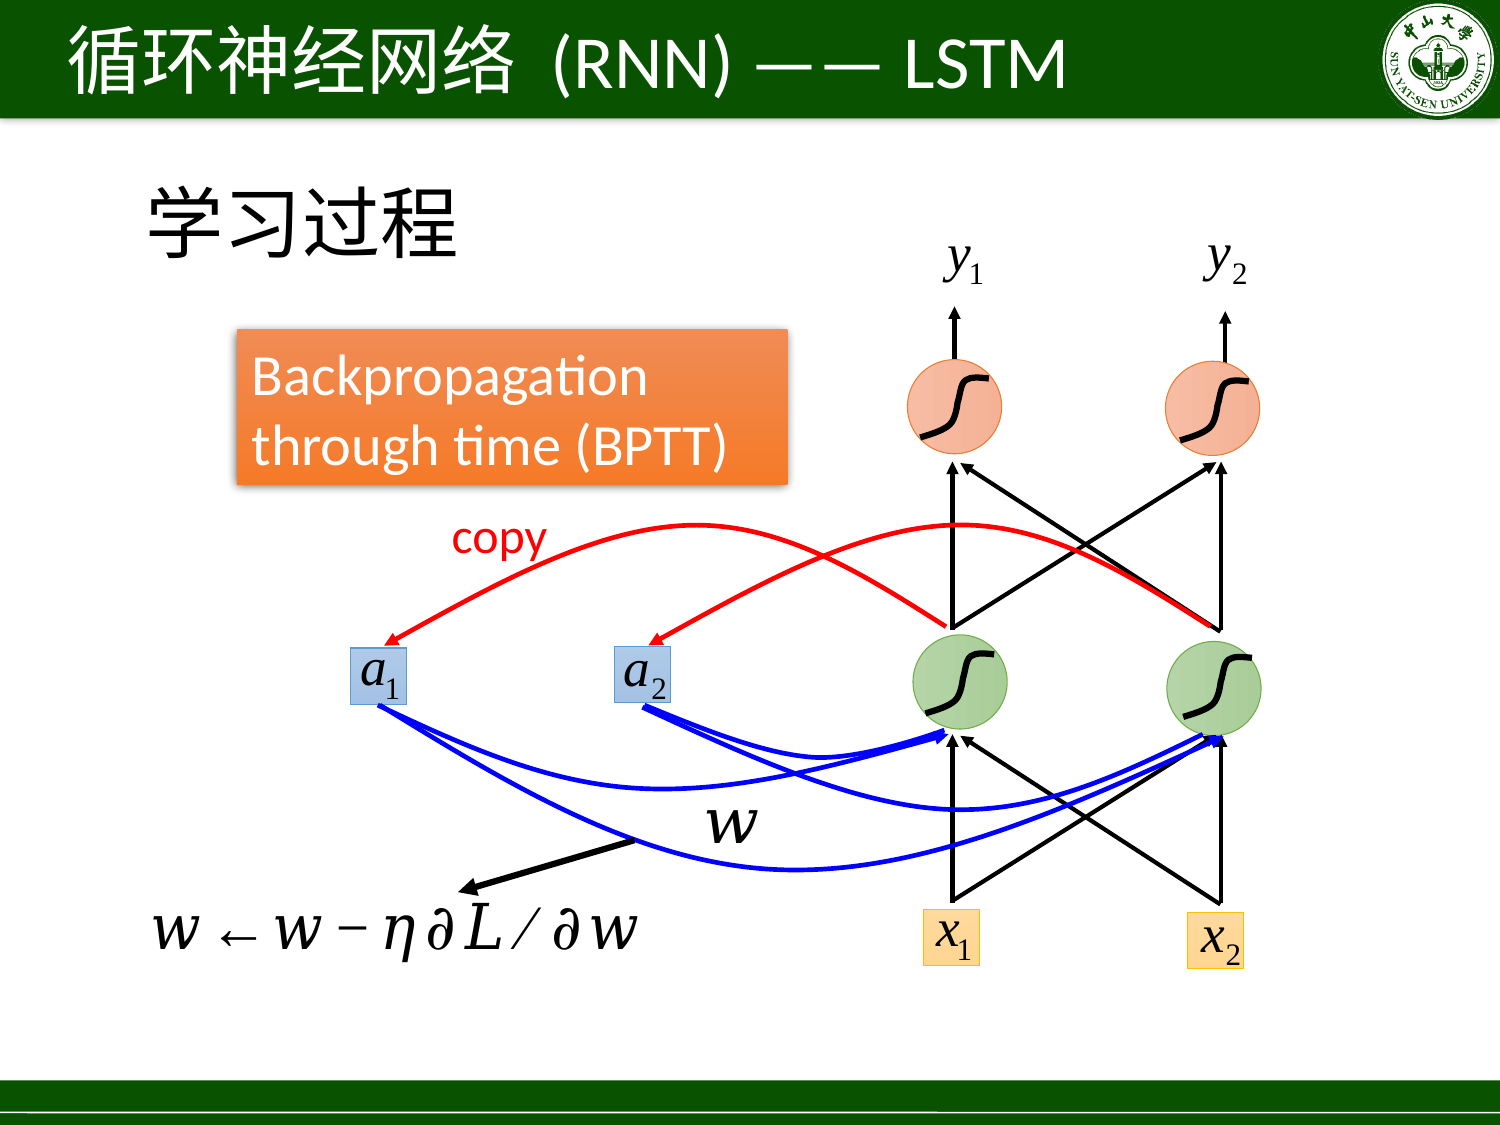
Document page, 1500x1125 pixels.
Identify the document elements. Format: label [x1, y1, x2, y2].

text_box [934, 217, 993, 294]
text_box [0, 0, 1378, 119]
text_box [1194, 217, 1257, 294]
picture [1378, 0, 1498, 120]
text_box [1187, 898, 1249, 975]
text_box [36, 177, 568, 278]
text_box [236, 329, 788, 485]
text_box [923, 893, 980, 970]
text_box [350, 359, 1279, 954]
text_box [0, 1080, 1500, 1125]
